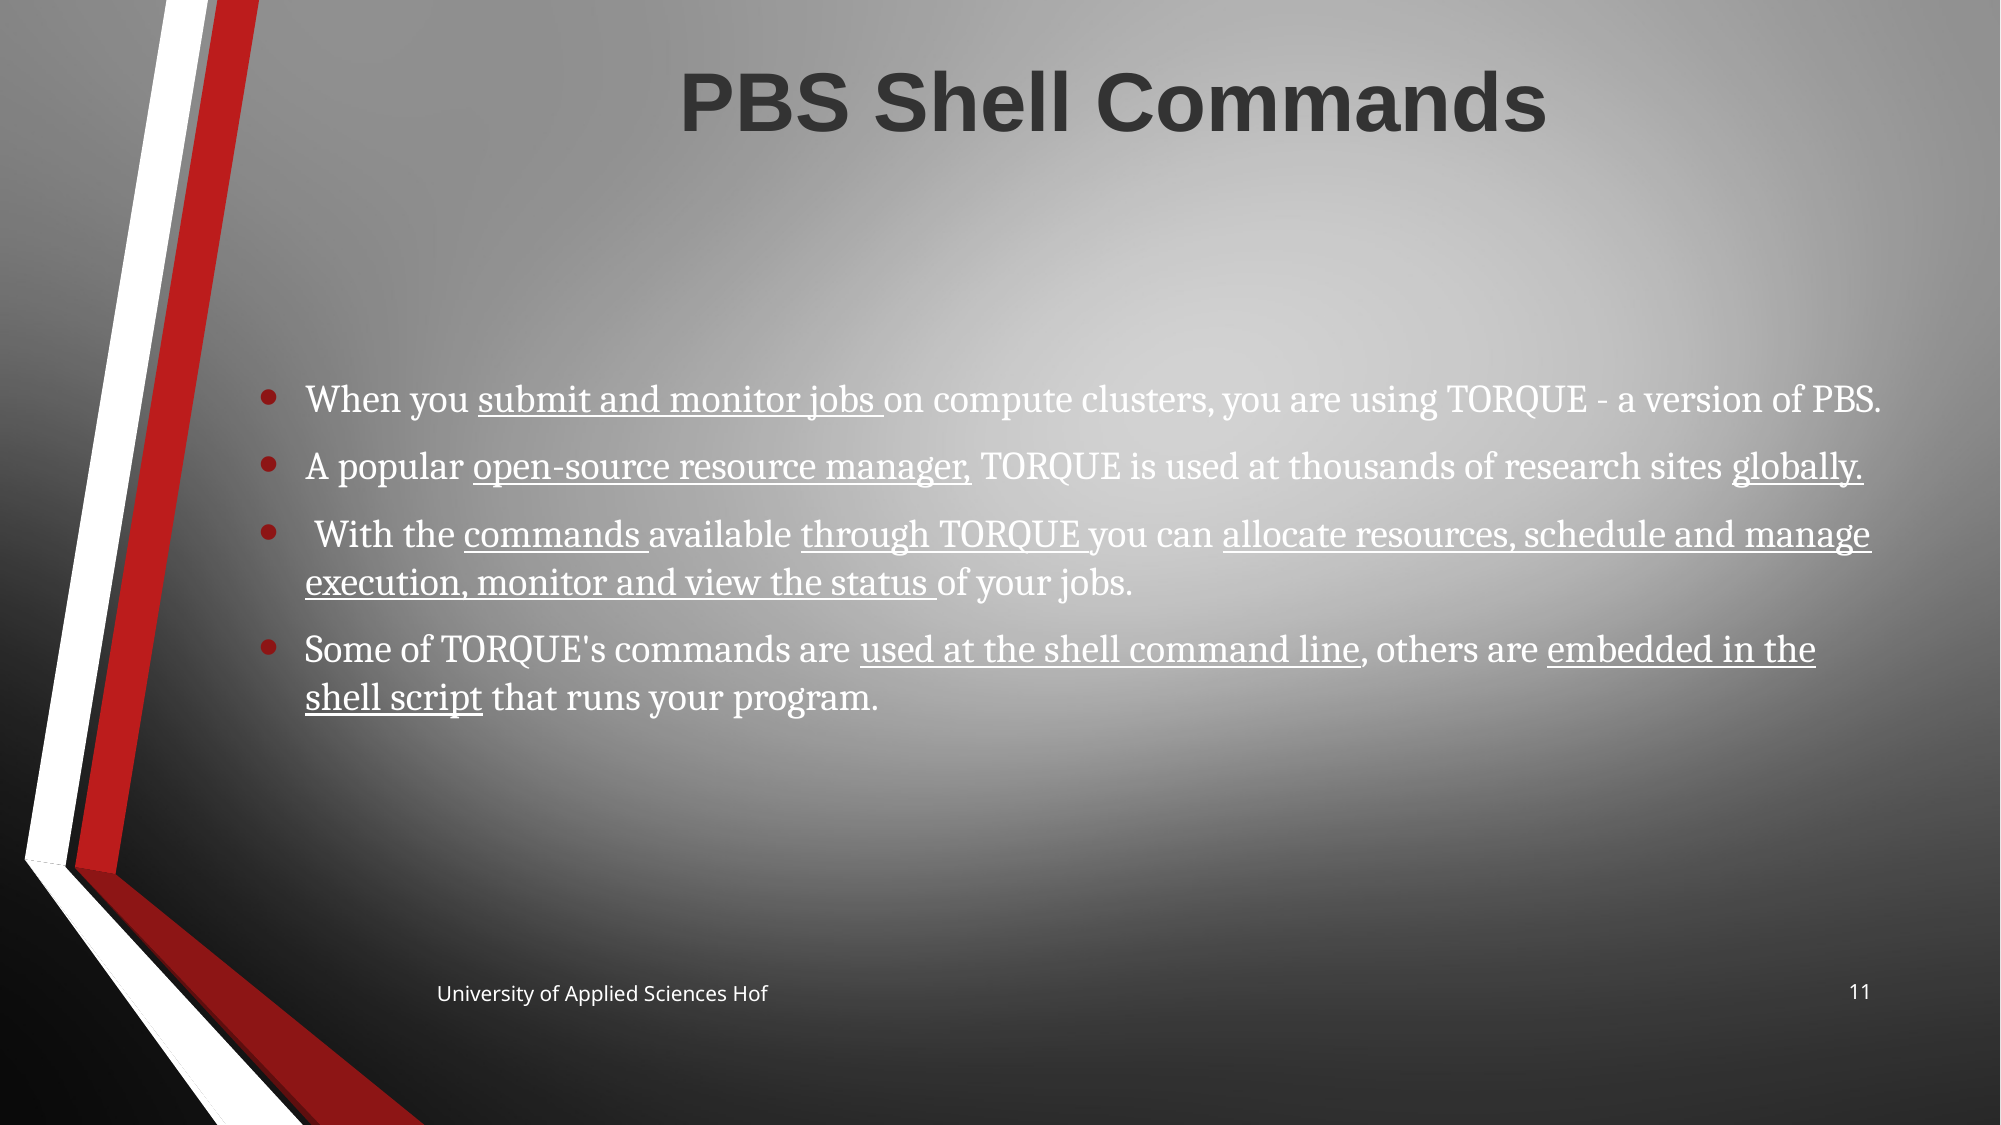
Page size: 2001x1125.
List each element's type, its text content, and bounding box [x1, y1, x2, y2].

footer University of Applied Sciences Hof [421, 965, 1584, 1025]
list When you submit and monitor jobs on compute clusters, you are using TORQUE - a version of PBS. A popular open-source resource manager, TORQUE is used at thousands of research sites globally. With the commands available through TORQUE you can allocate resources, schedule and manage execution, monitor and view the status of your jobs. Some of TORQUE's commands are used at the shell command line, others are embedded in the shell script that runs your program. [243, 141, 1912, 950]
slide_number 11 [1796, 962, 1887, 1023]
title PBS Shell Commands [292, 20, 1937, 175]
